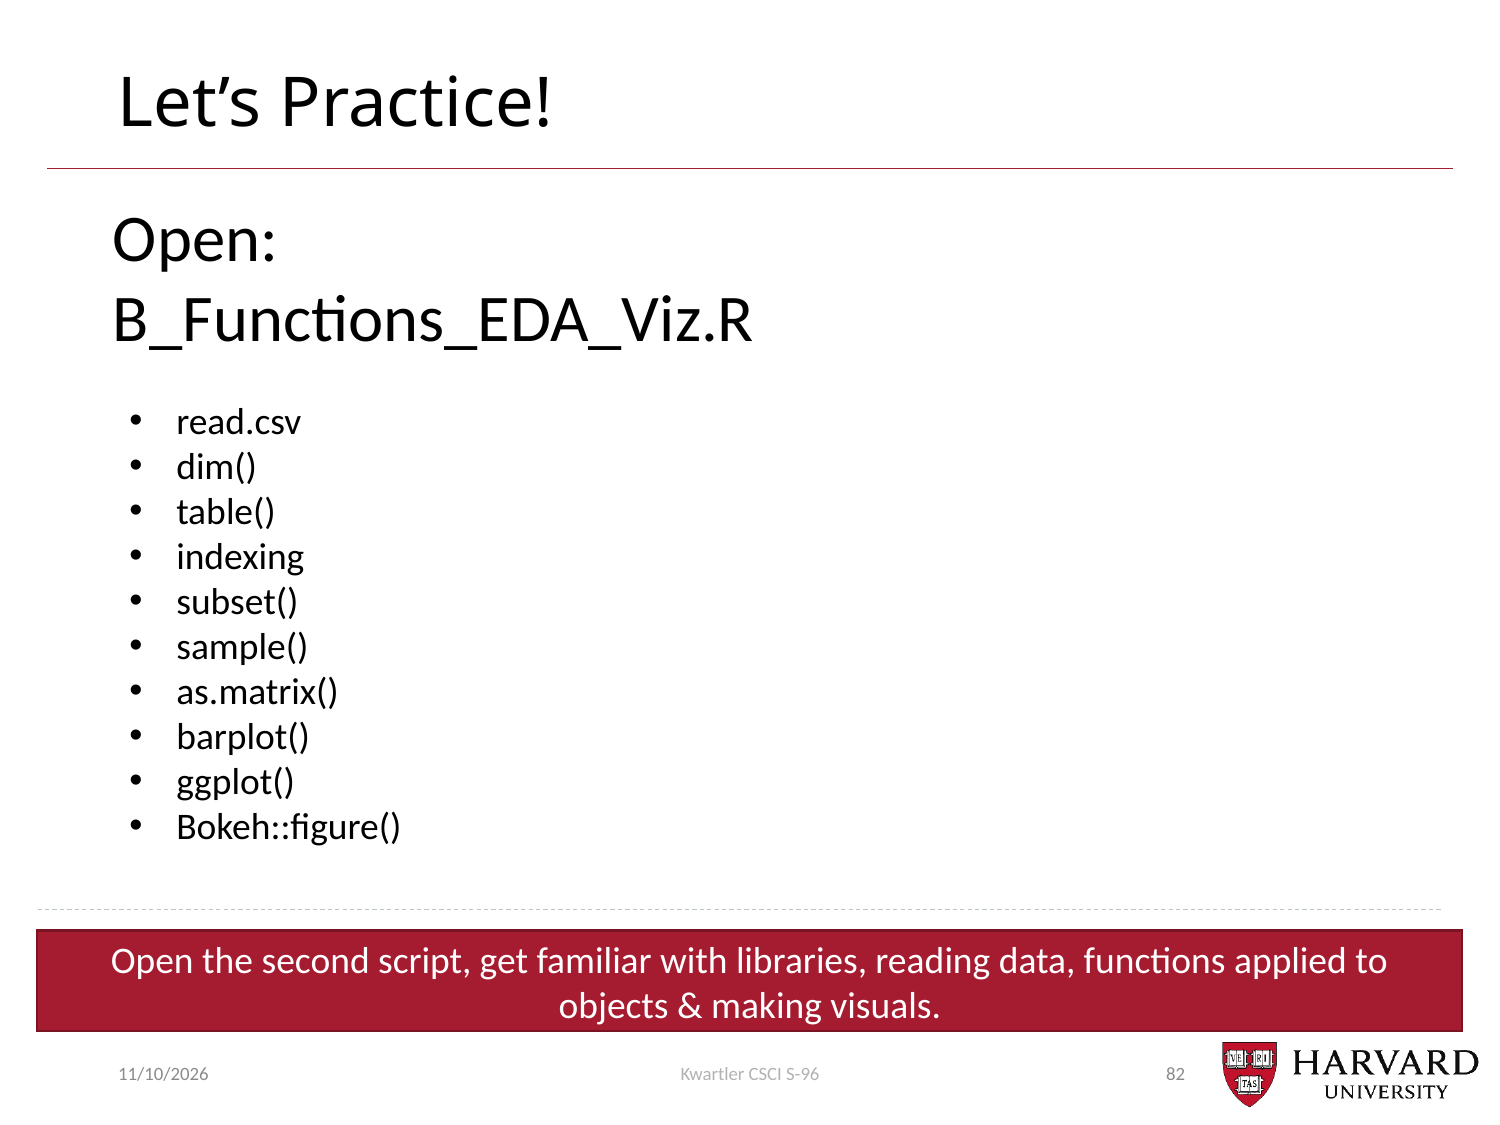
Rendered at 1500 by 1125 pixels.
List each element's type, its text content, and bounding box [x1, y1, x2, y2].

slide_number 82 [1059, 1042, 1200, 1103]
text_box Open the second script, get familiar with libraries, reading data, functions applied to objects & making visuals. [36, 929, 1463, 1032]
text_box read.csv dim() table() indexing subset() sample() as.matrix() barplot() ggplot() Bokeh::figure() [114, 389, 417, 855]
footer Kwartler CSCI S-96 [496, 1042, 1004, 1103]
picture [1200, 1024, 1500, 1125]
title Let’s Practice! [103, 59, 1397, 157]
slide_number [103, 1042, 441, 1103]
text_box Open: B_Functions_EDA_Viz.R [98, 187, 770, 363]
